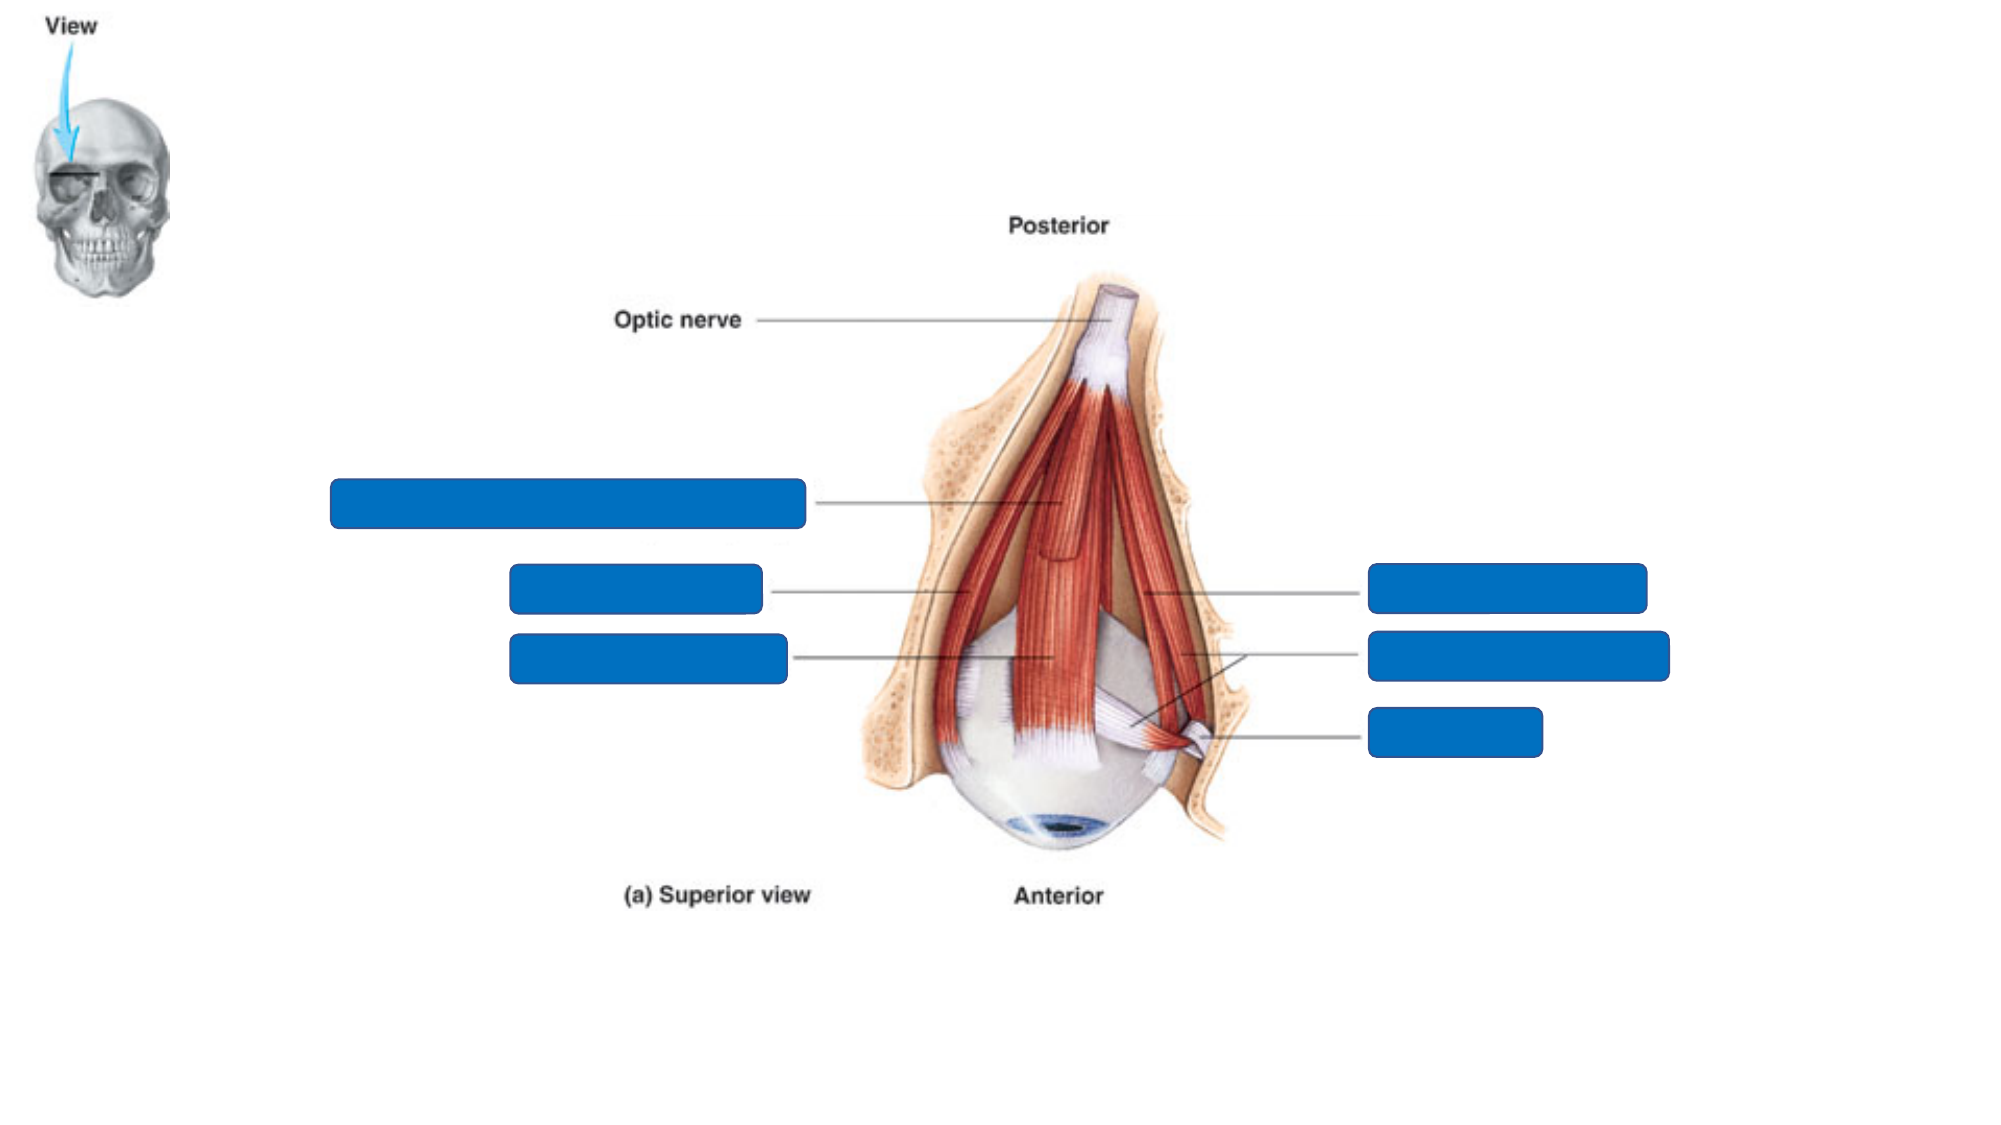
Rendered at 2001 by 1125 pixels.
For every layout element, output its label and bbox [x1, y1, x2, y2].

text_box [509, 563, 608, 615]
text_box [509, 633, 608, 685]
text_box [1392, 563, 1648, 615]
text_box [1392, 706, 1544, 758]
picture [23, 6, 170, 307]
picture [608, 214, 1392, 911]
text_box [329, 478, 608, 530]
text_box [1392, 630, 1671, 682]
